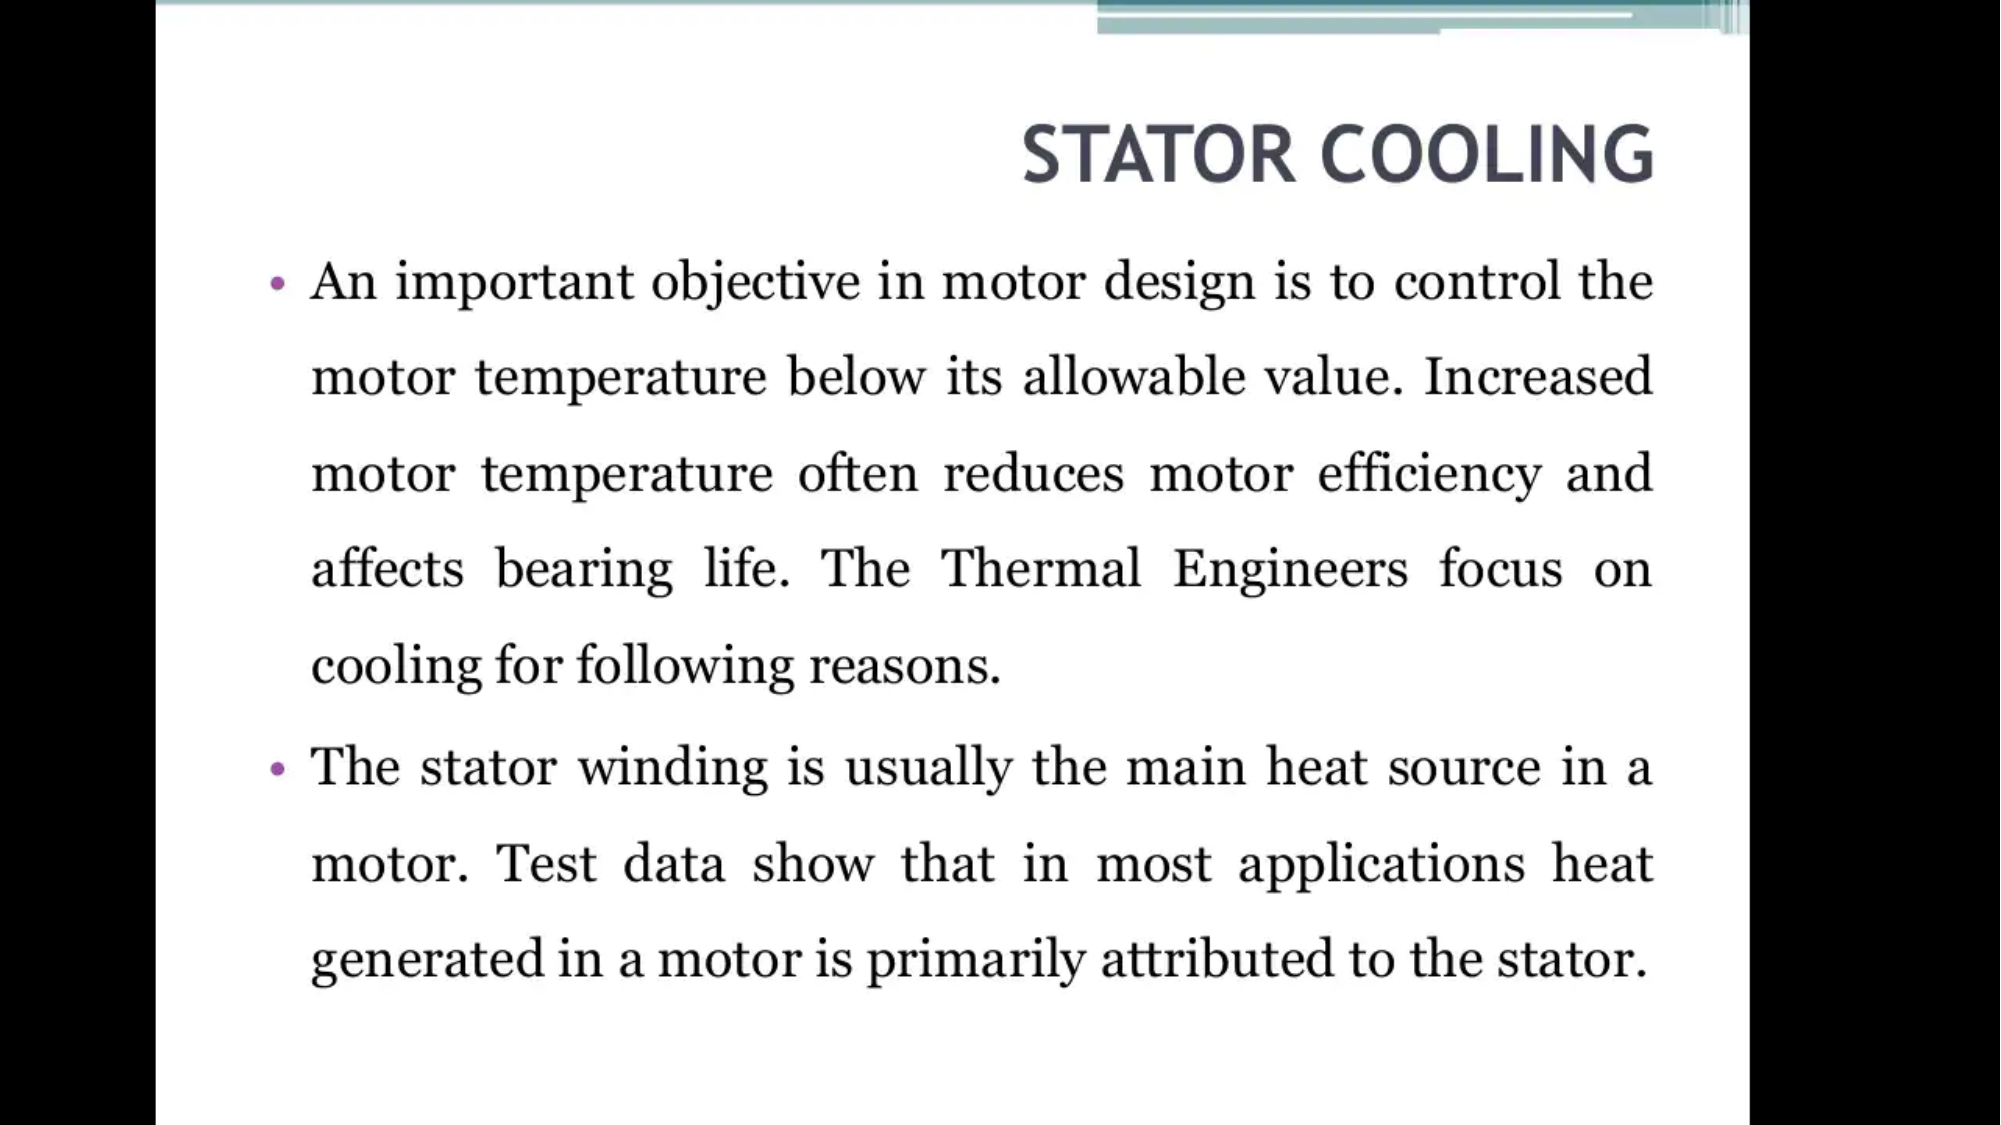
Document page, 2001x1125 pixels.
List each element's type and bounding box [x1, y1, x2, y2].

picture [155, 0, 1752, 1125]
